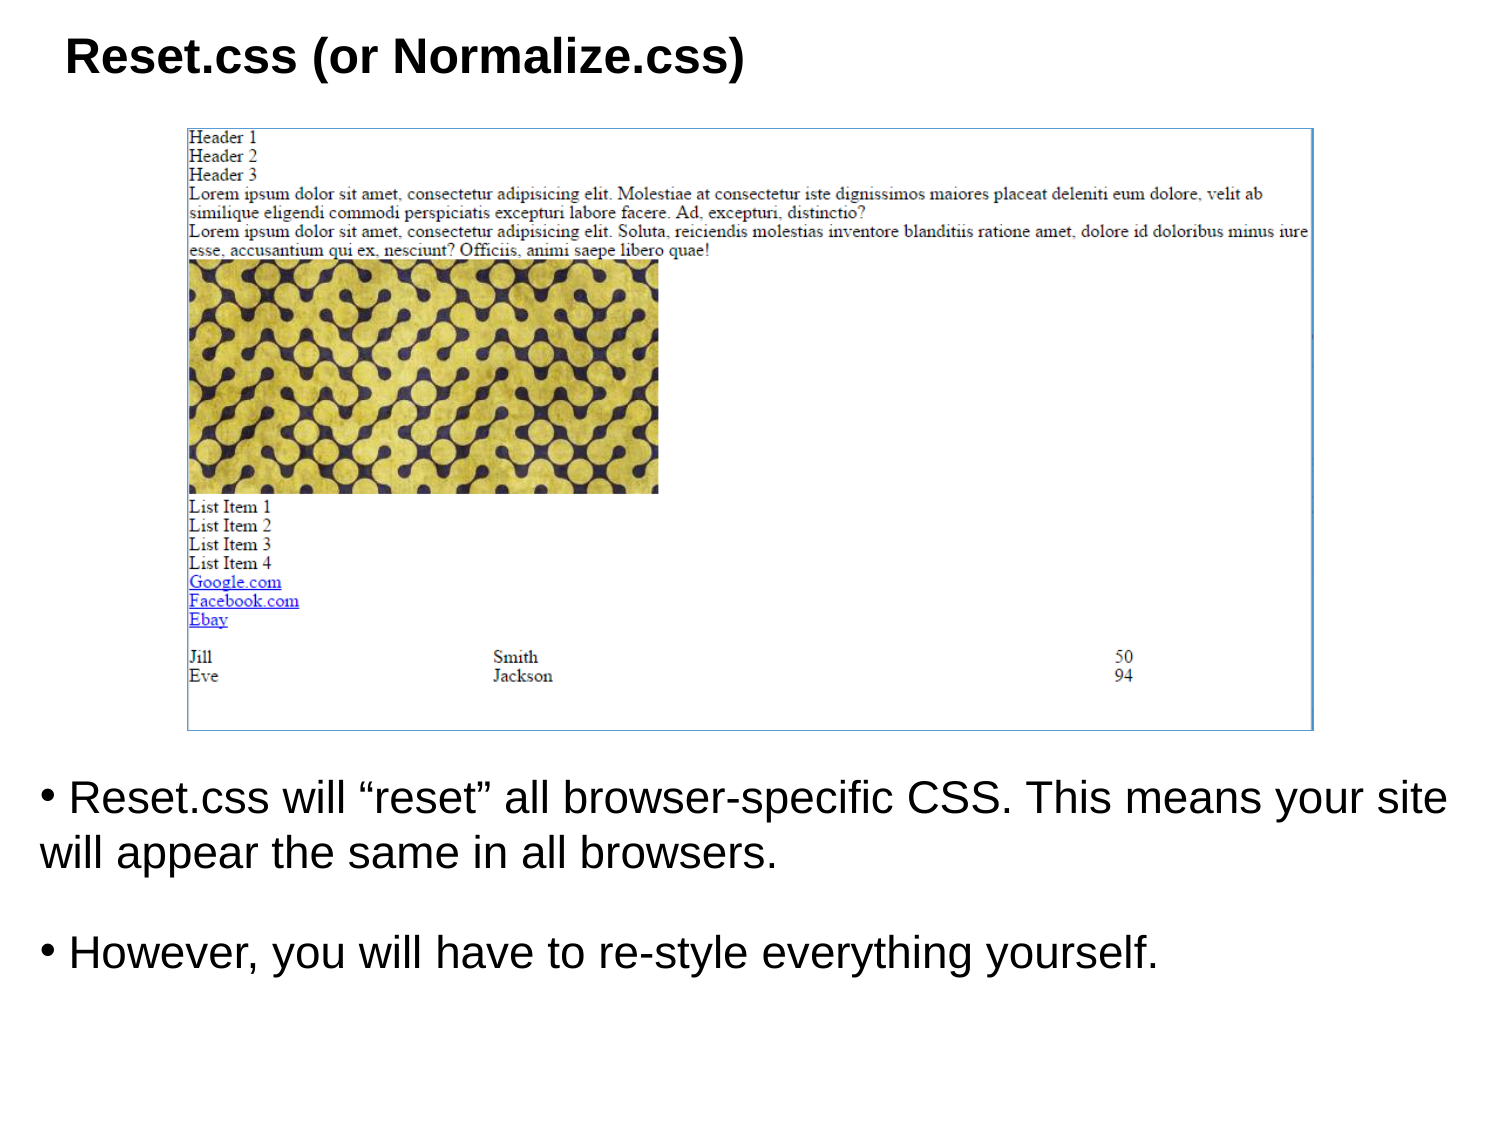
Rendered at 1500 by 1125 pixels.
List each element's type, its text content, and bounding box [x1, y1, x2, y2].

text_box Reset.css will “reset” all browser-specific CSS. This means your site will appear the same in all browsers. However, you will have to re-style everything yourself. [24, 752, 1482, 1050]
text_box Reset.css (or Normalize.css) [49, 0, 1213, 108]
picture [187, 128, 1314, 731]
